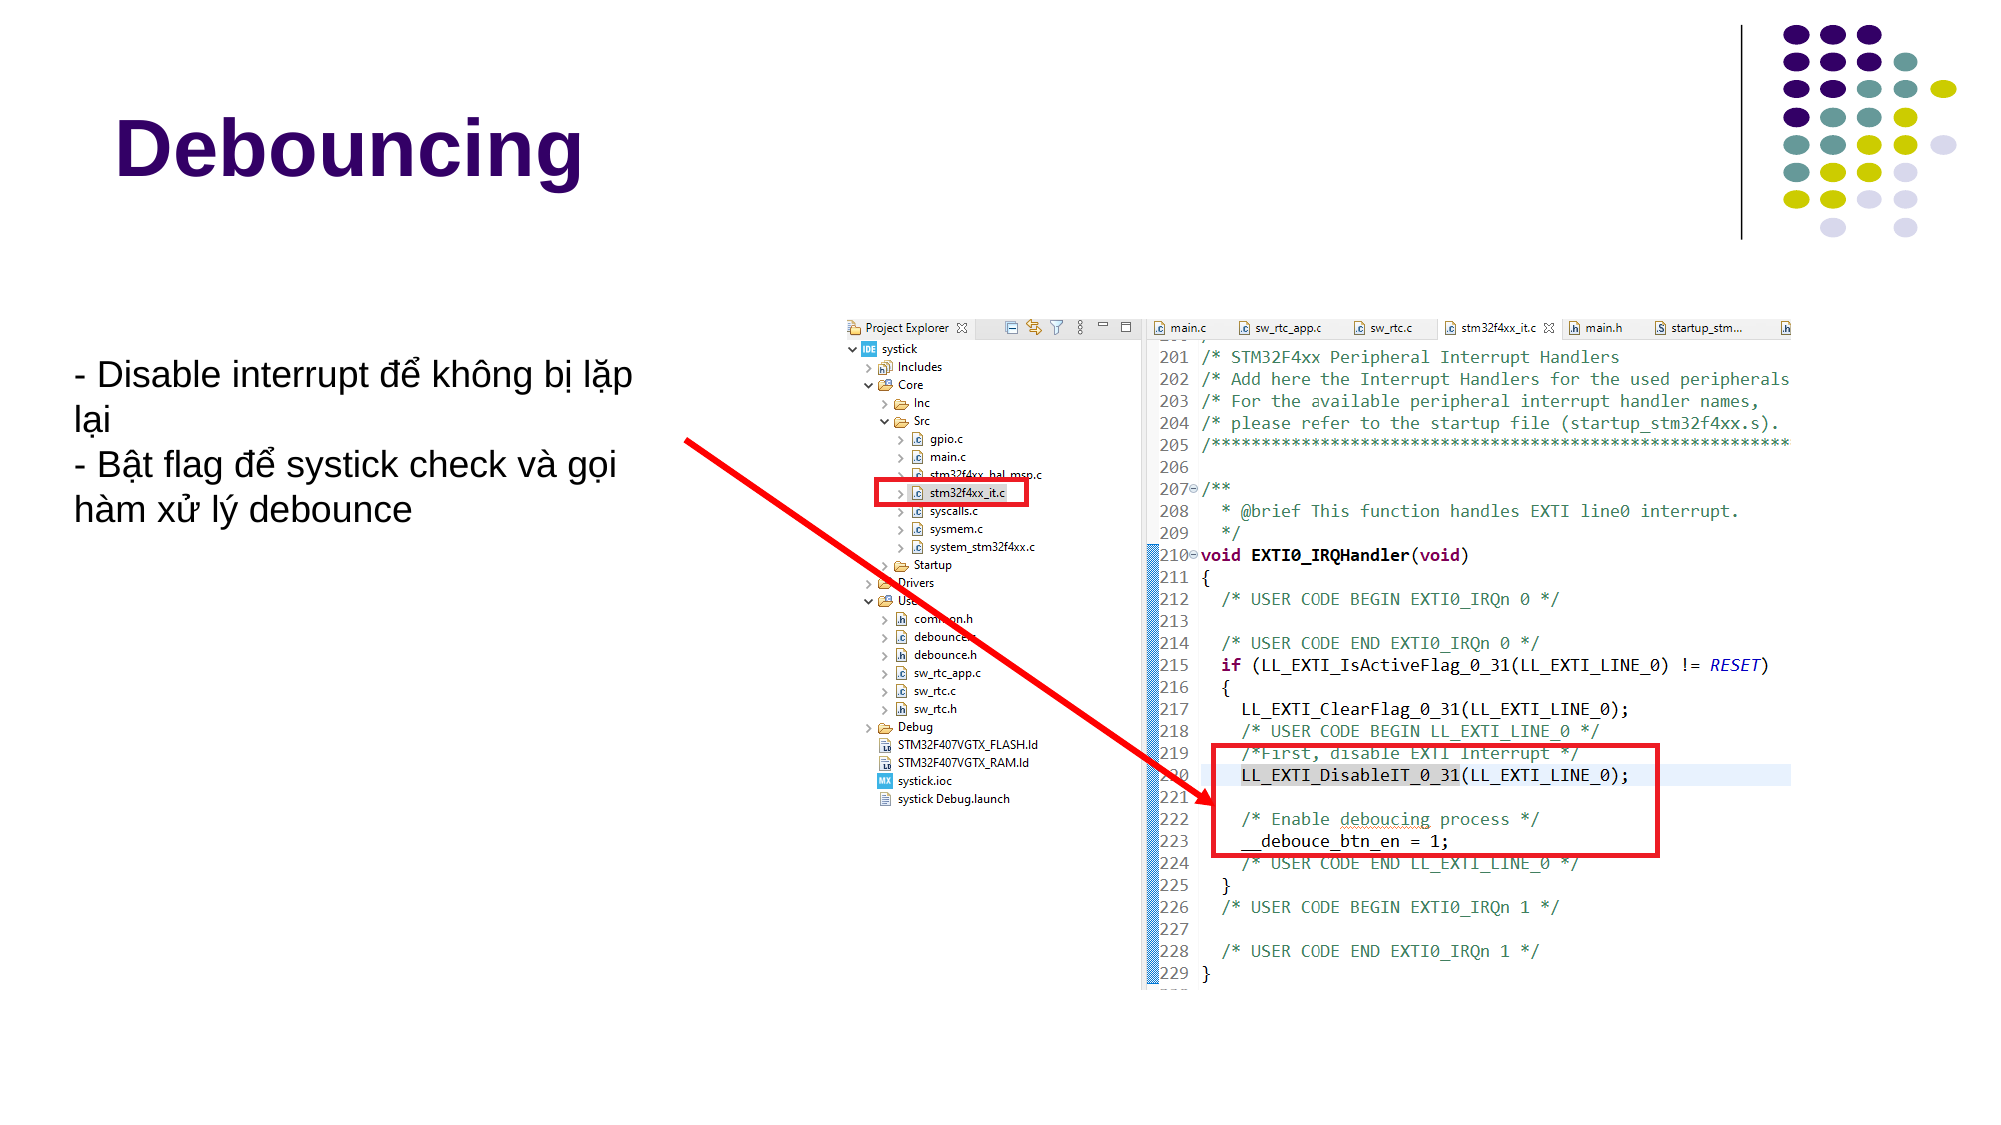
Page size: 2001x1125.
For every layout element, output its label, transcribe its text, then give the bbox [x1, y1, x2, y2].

title Debouncing [99, 42, 1750, 200]
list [847, 319, 1791, 990]
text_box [685, 440, 1216, 807]
text_box - Disable interrupt để không bị lặp lại - Bật flag để systick check và gọi hàm xử lý debounce [59, 342, 686, 537]
